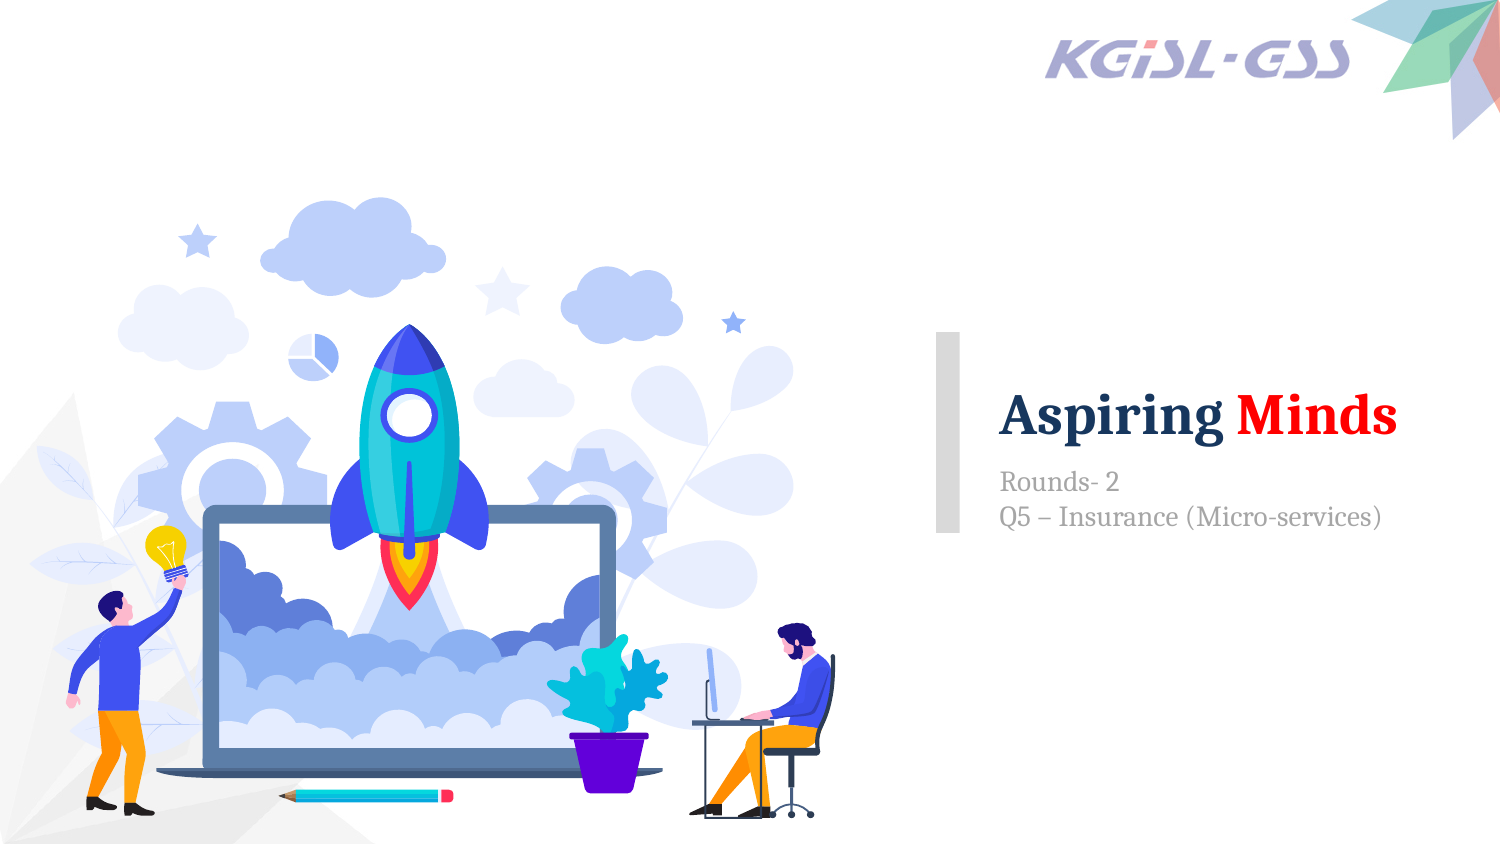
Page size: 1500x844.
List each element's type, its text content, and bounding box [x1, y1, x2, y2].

text_box [934, 330, 962, 535]
text_box Aspiring Minds [984, 368, 1500, 454]
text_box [29, 197, 837, 820]
picture [0, 0, 1500, 844]
text_box Rounds- 2 Q5 – Insurance (Micro-services) [984, 454, 1424, 540]
